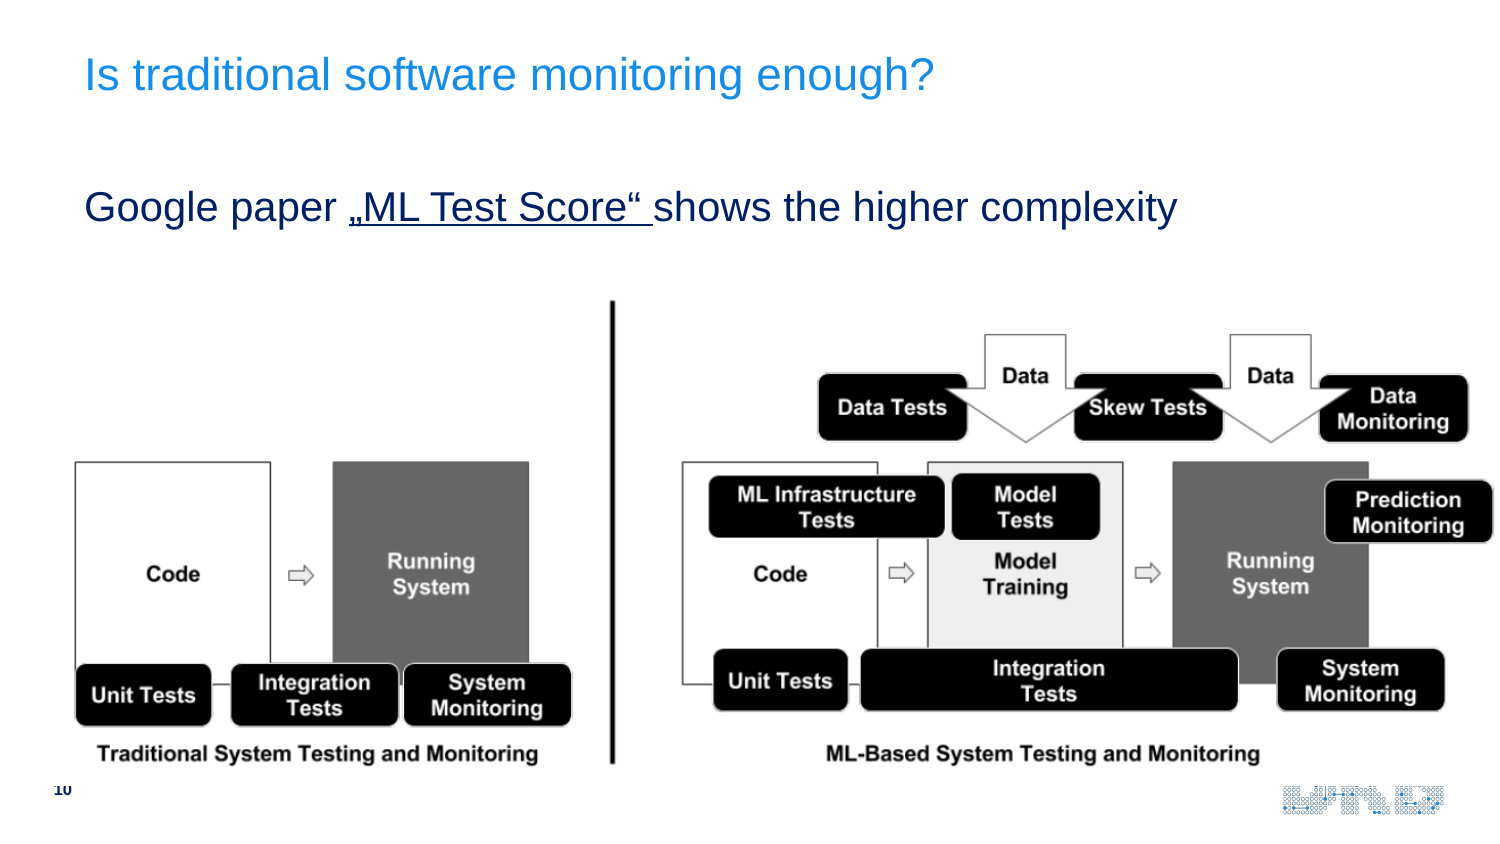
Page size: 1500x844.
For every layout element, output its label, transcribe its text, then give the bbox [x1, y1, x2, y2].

picture [28, 298, 1500, 819]
text_box Google paper „ML Test Score“ shows the higher complexity Picture: Complexity of ML, compare to Software Products As a result, I recommend ML only for high value use cases or central processes Exception: you are building trust in ML in your organization, so you start with a small project [84, 174, 1500, 296]
title Is traditional software monitoring enough? [84, 44, 1441, 106]
